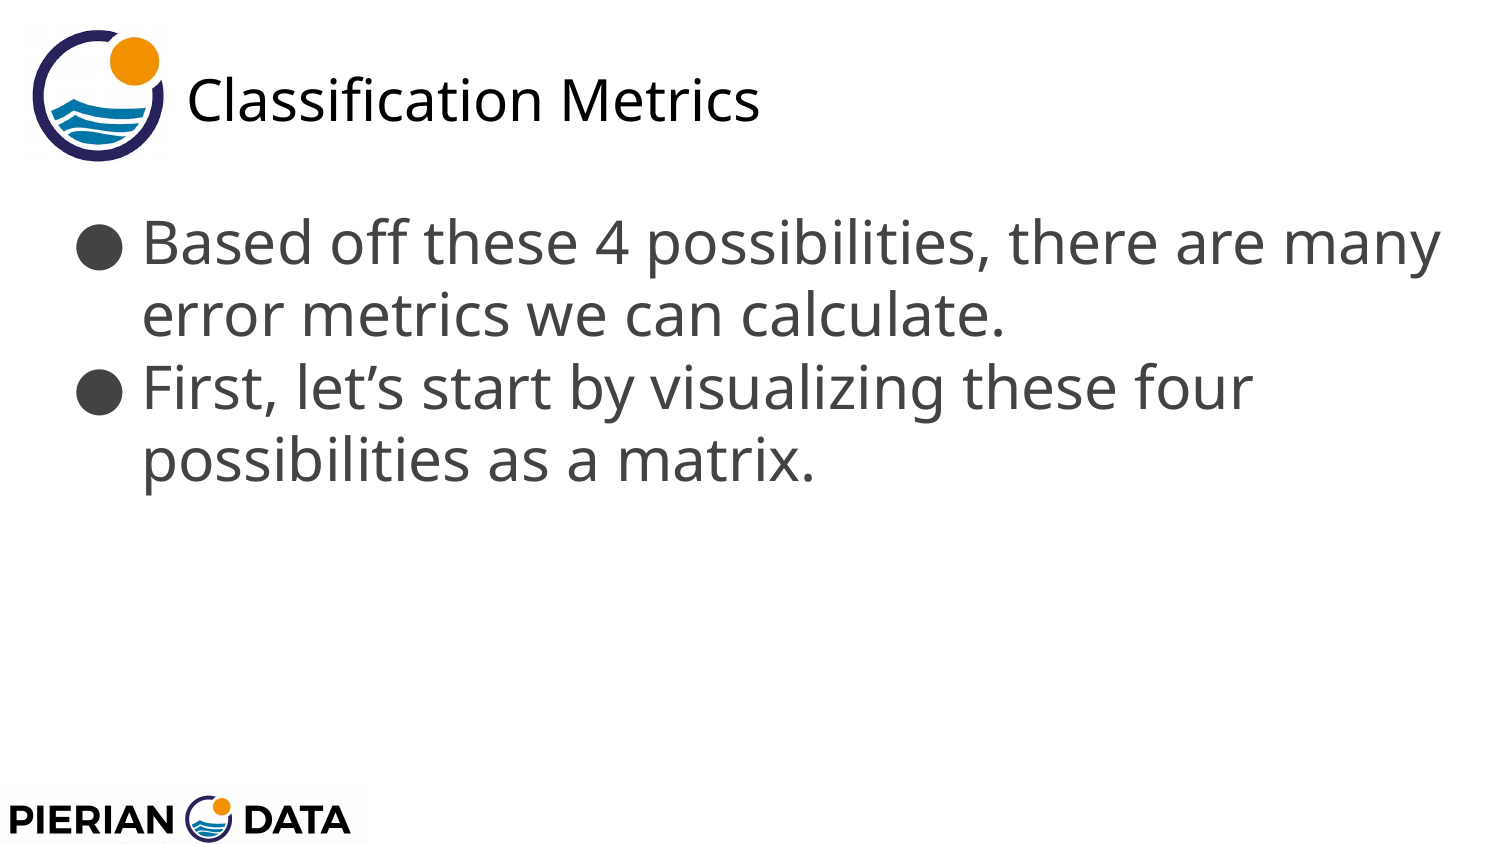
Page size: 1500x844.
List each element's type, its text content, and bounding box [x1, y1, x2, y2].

list Based off these 4 possibilities, there are many error metrics we can calculate. First, let’s start by visualizing these four possibilities as a matrix. [51, 189, 1476, 750]
picture [0, 787, 368, 844]
picture [24, 24, 172, 167]
title Classification Metrics [176, 48, 1449, 143]
